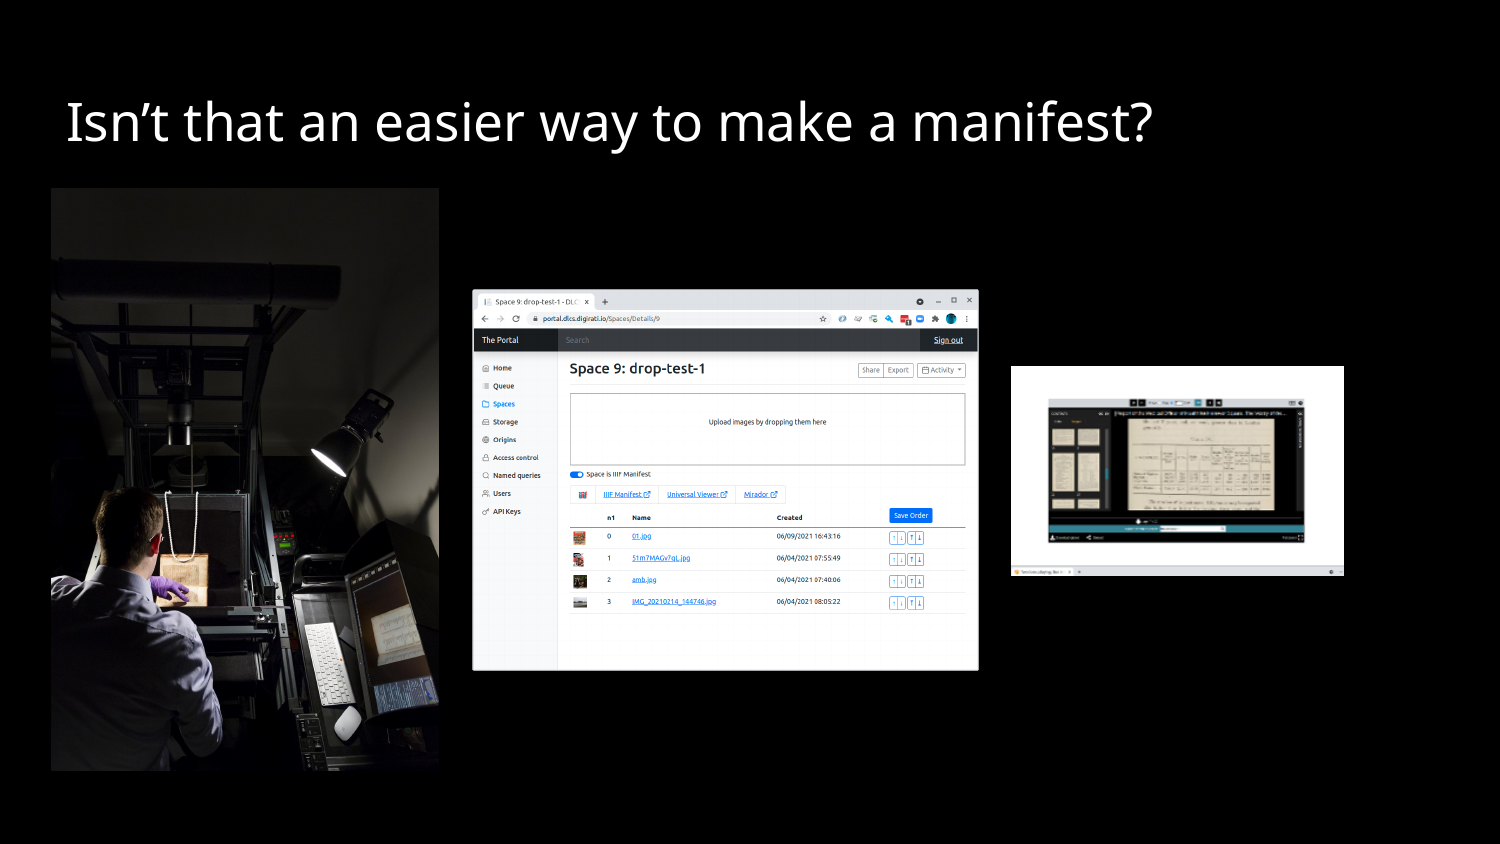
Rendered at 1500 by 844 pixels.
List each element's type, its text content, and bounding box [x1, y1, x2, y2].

picture [472, 288, 979, 671]
picture [50, 188, 440, 771]
picture [1011, 366, 1344, 577]
title Isn’t that an easier way to make a manifest? [51, 72, 1449, 167]
